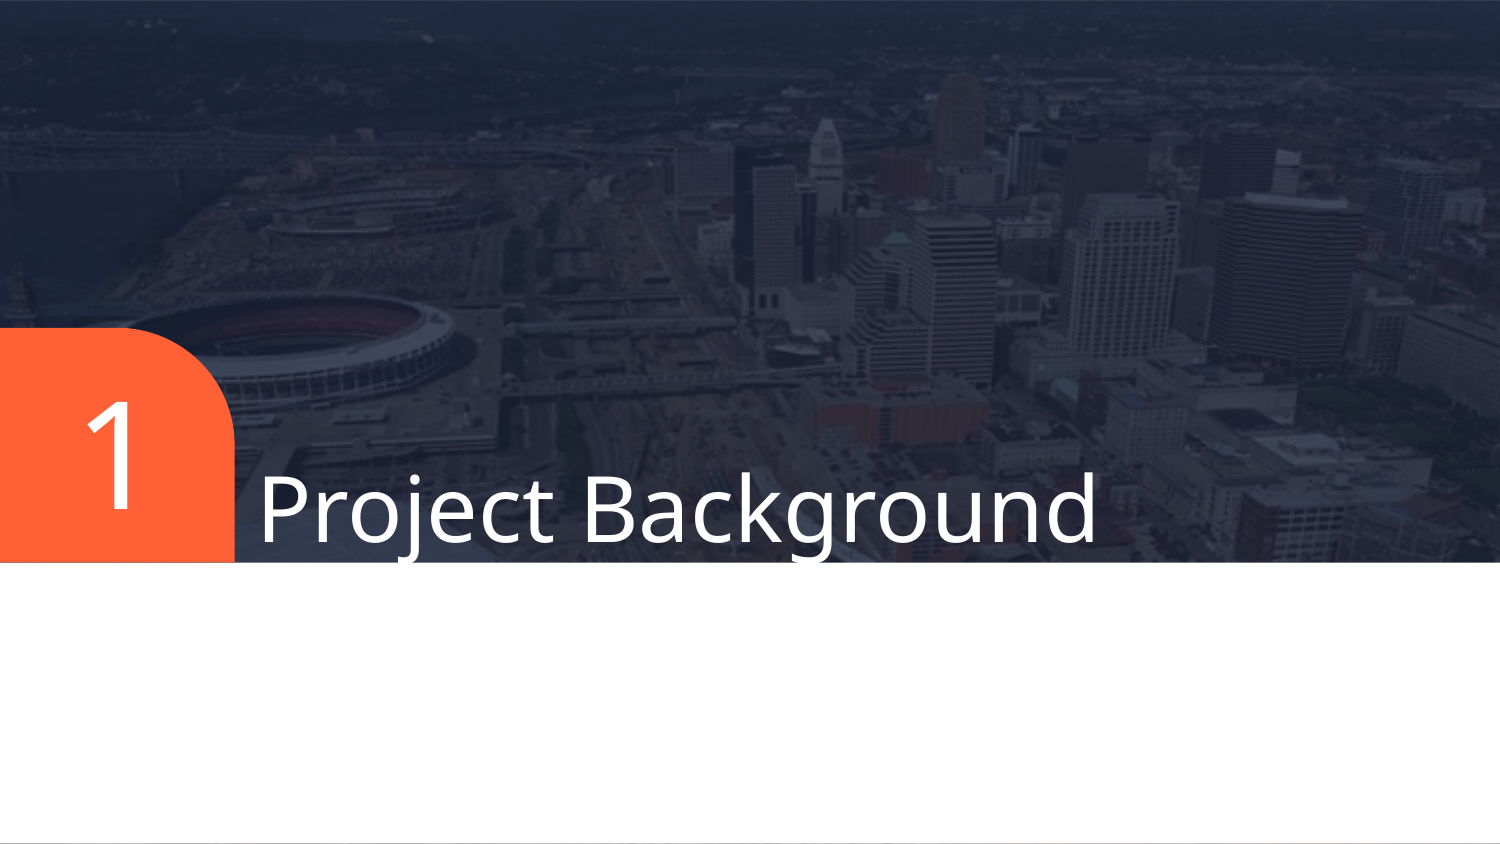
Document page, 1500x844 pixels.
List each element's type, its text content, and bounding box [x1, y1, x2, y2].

title Project Background [256, 472, 1406, 563]
text_box 1 [0, 359, 235, 563]
